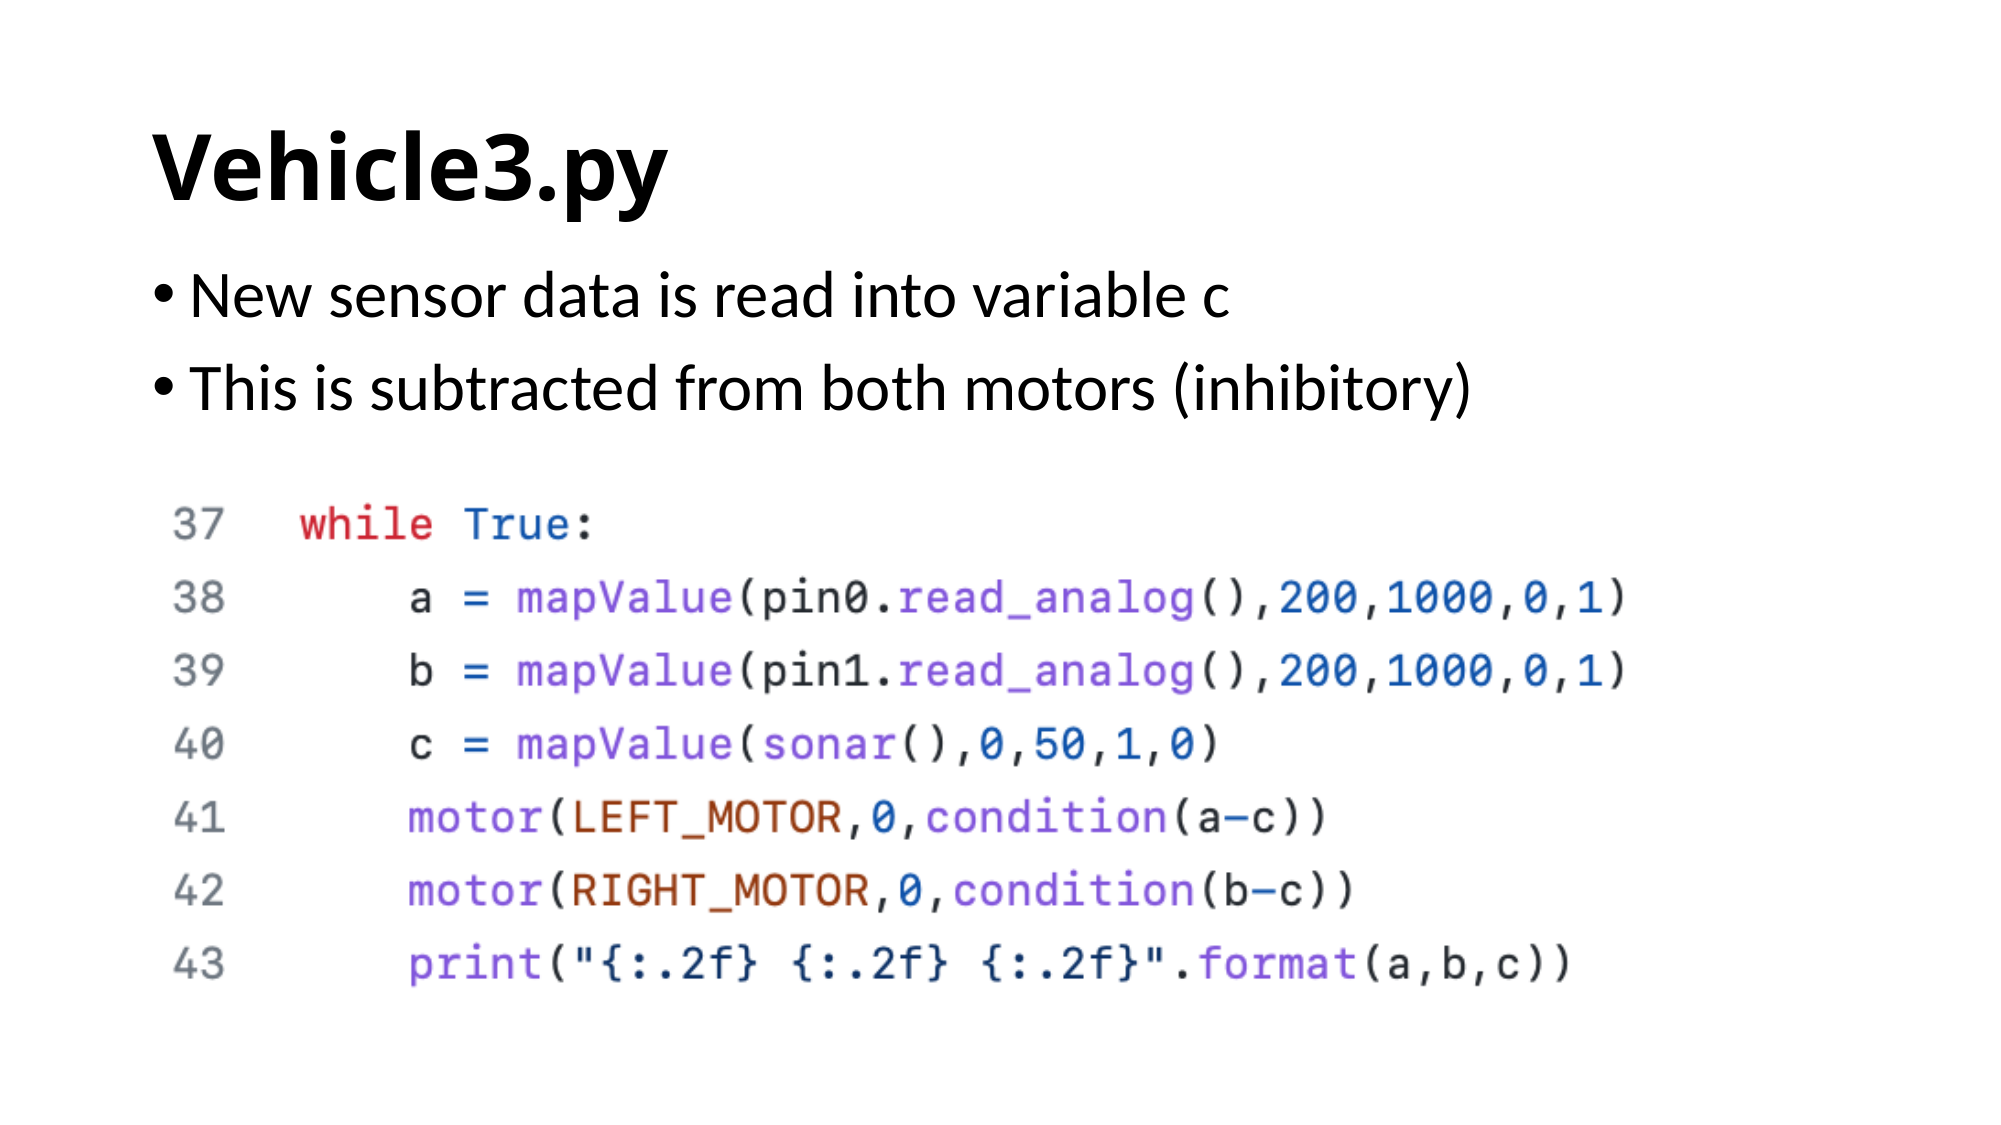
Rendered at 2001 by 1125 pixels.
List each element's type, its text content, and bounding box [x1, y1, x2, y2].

title Vehicle3.py [137, 61, 1905, 252]
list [137, 481, 1943, 1001]
list New sensor data is read into variable c This is subtracted from both motors (inhibitory) [137, 252, 1973, 511]
